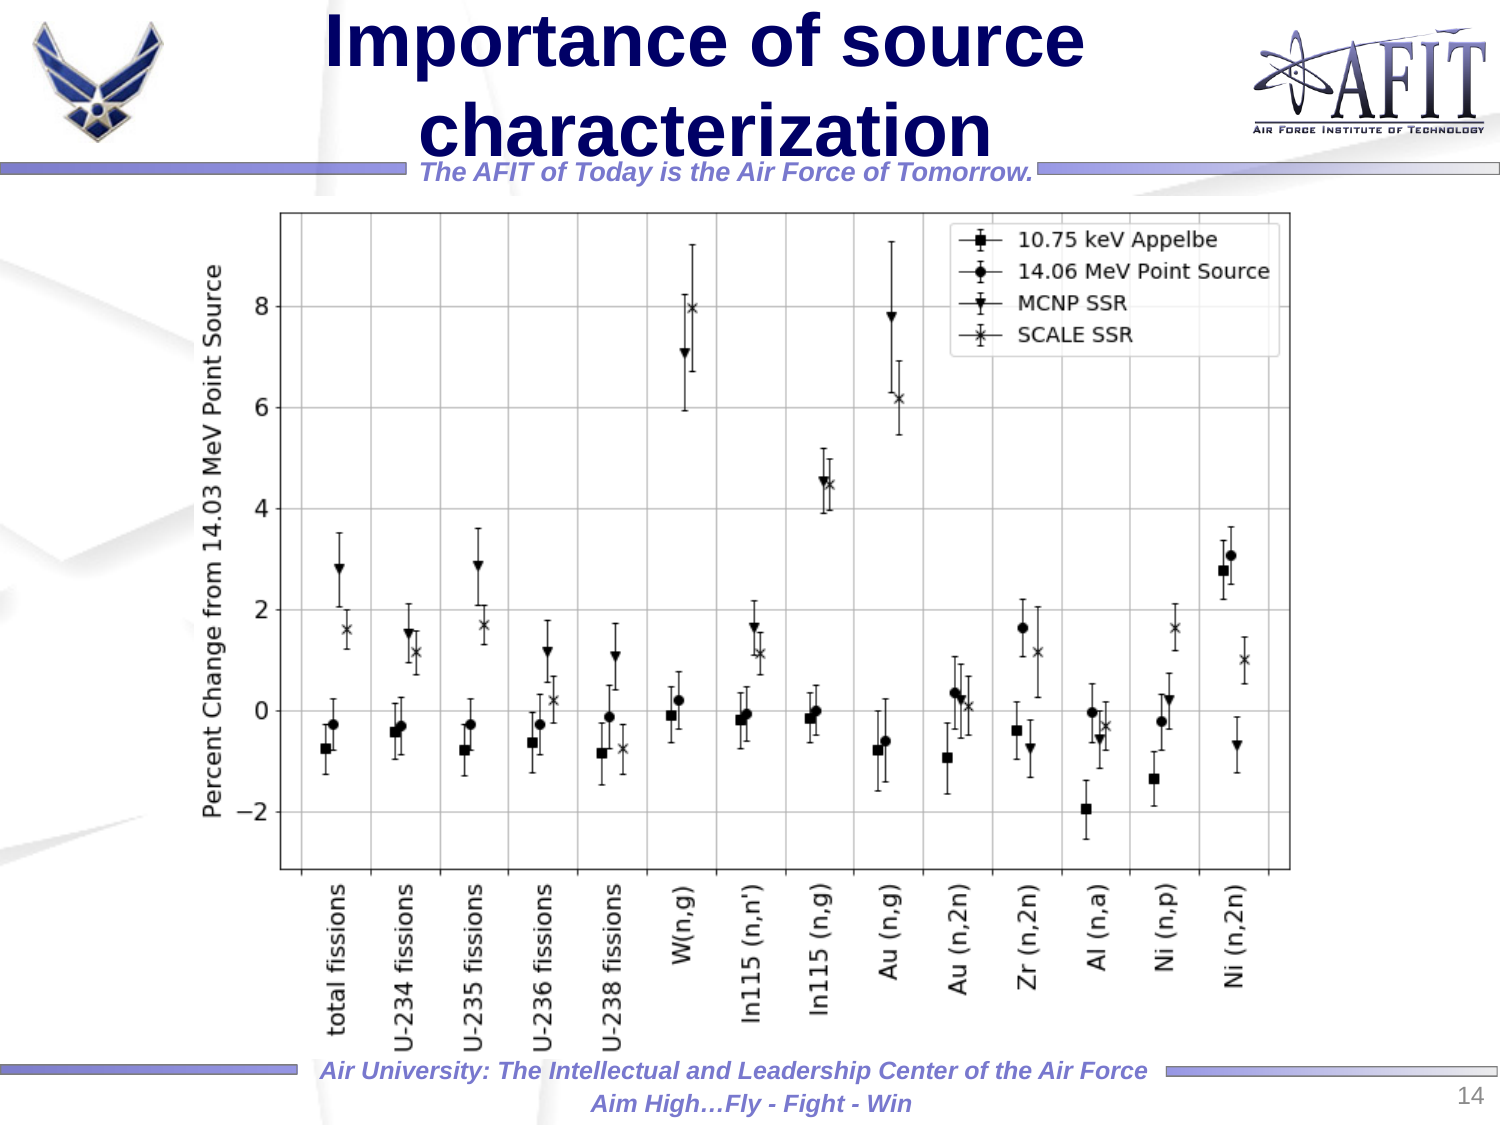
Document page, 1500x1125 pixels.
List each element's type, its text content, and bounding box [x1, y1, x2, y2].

picture [32, 21, 162, 143]
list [194, 196, 1306, 1060]
title Importance of source characterization [162, 0, 1251, 163]
slide_number 14 [1149, 1065, 1500, 1125]
